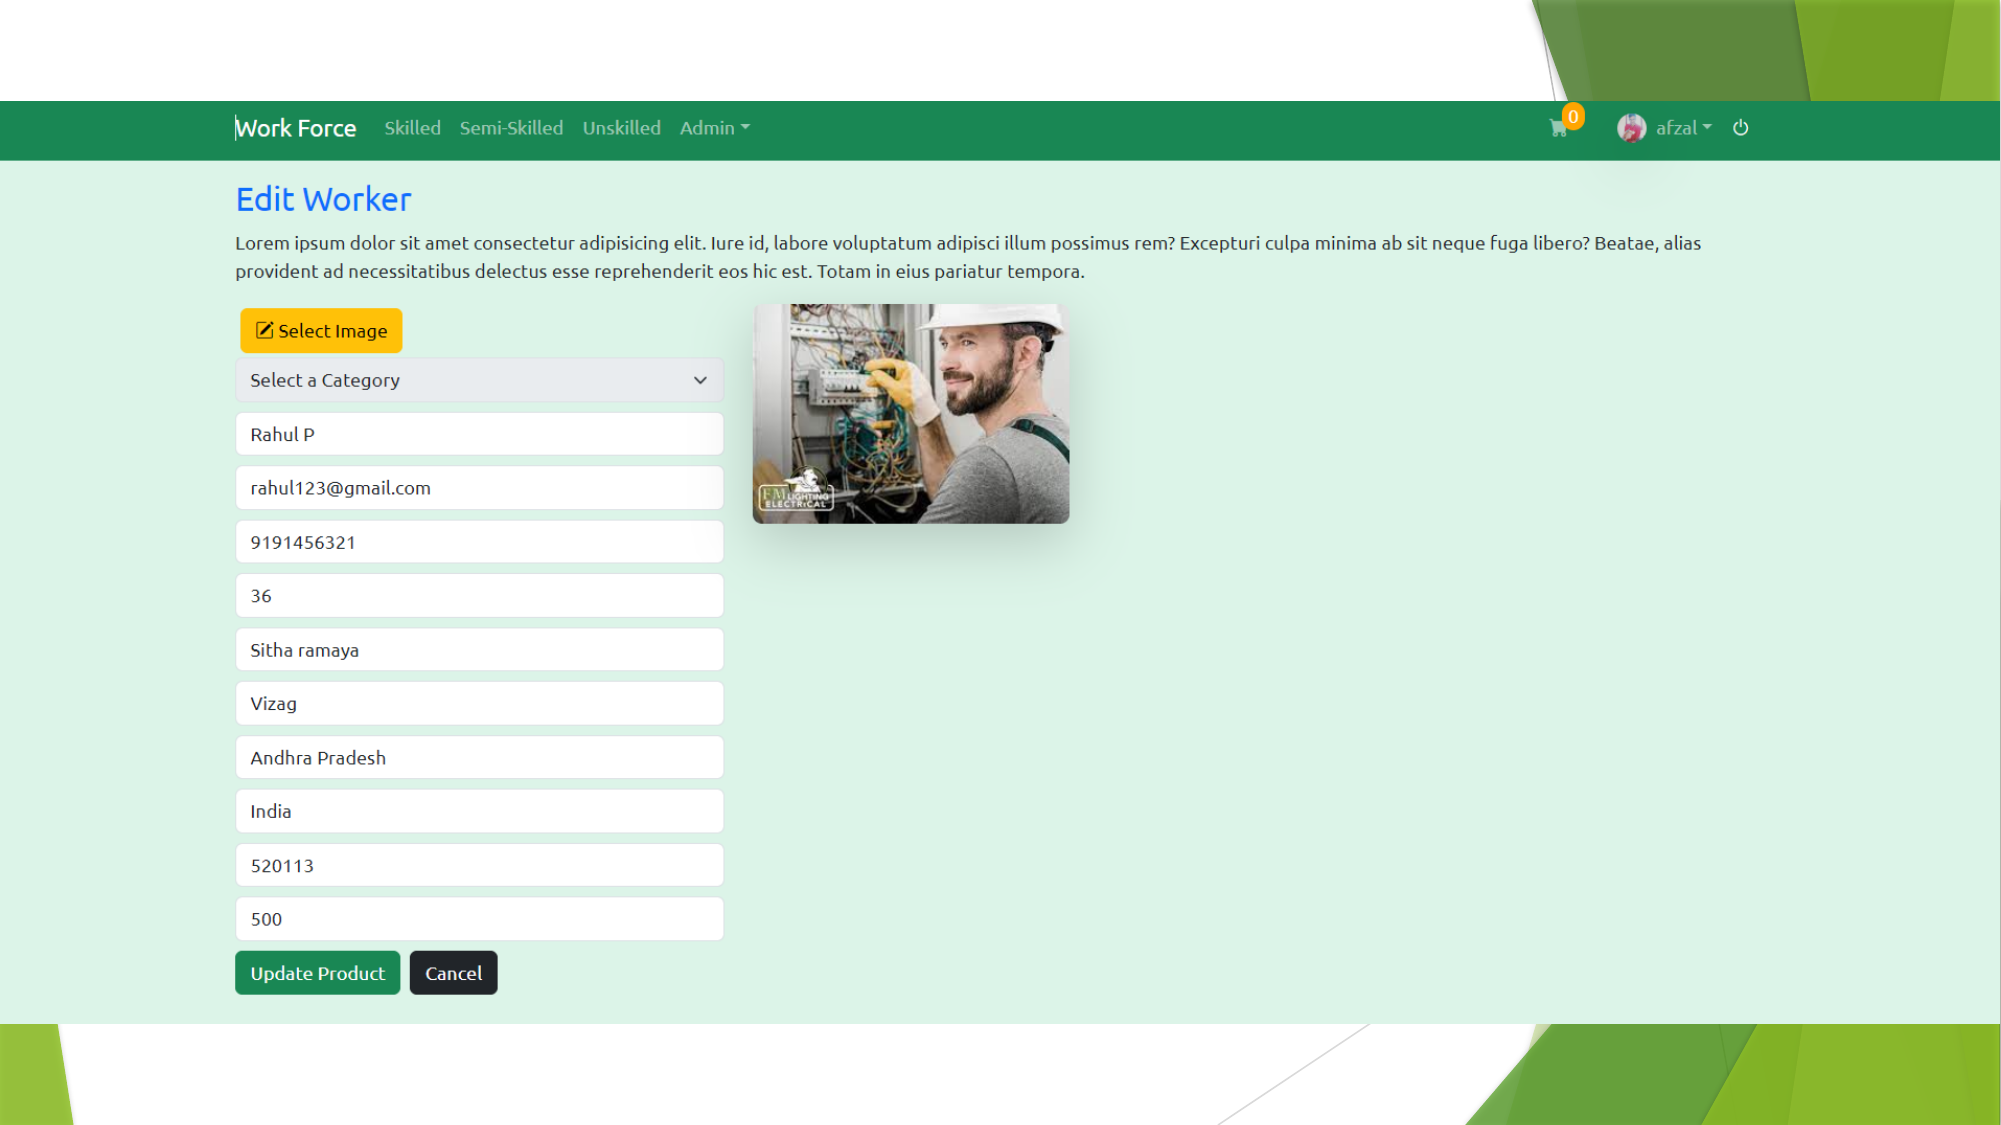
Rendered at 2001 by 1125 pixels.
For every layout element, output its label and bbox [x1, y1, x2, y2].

picture [0, 100, 2000, 1024]
